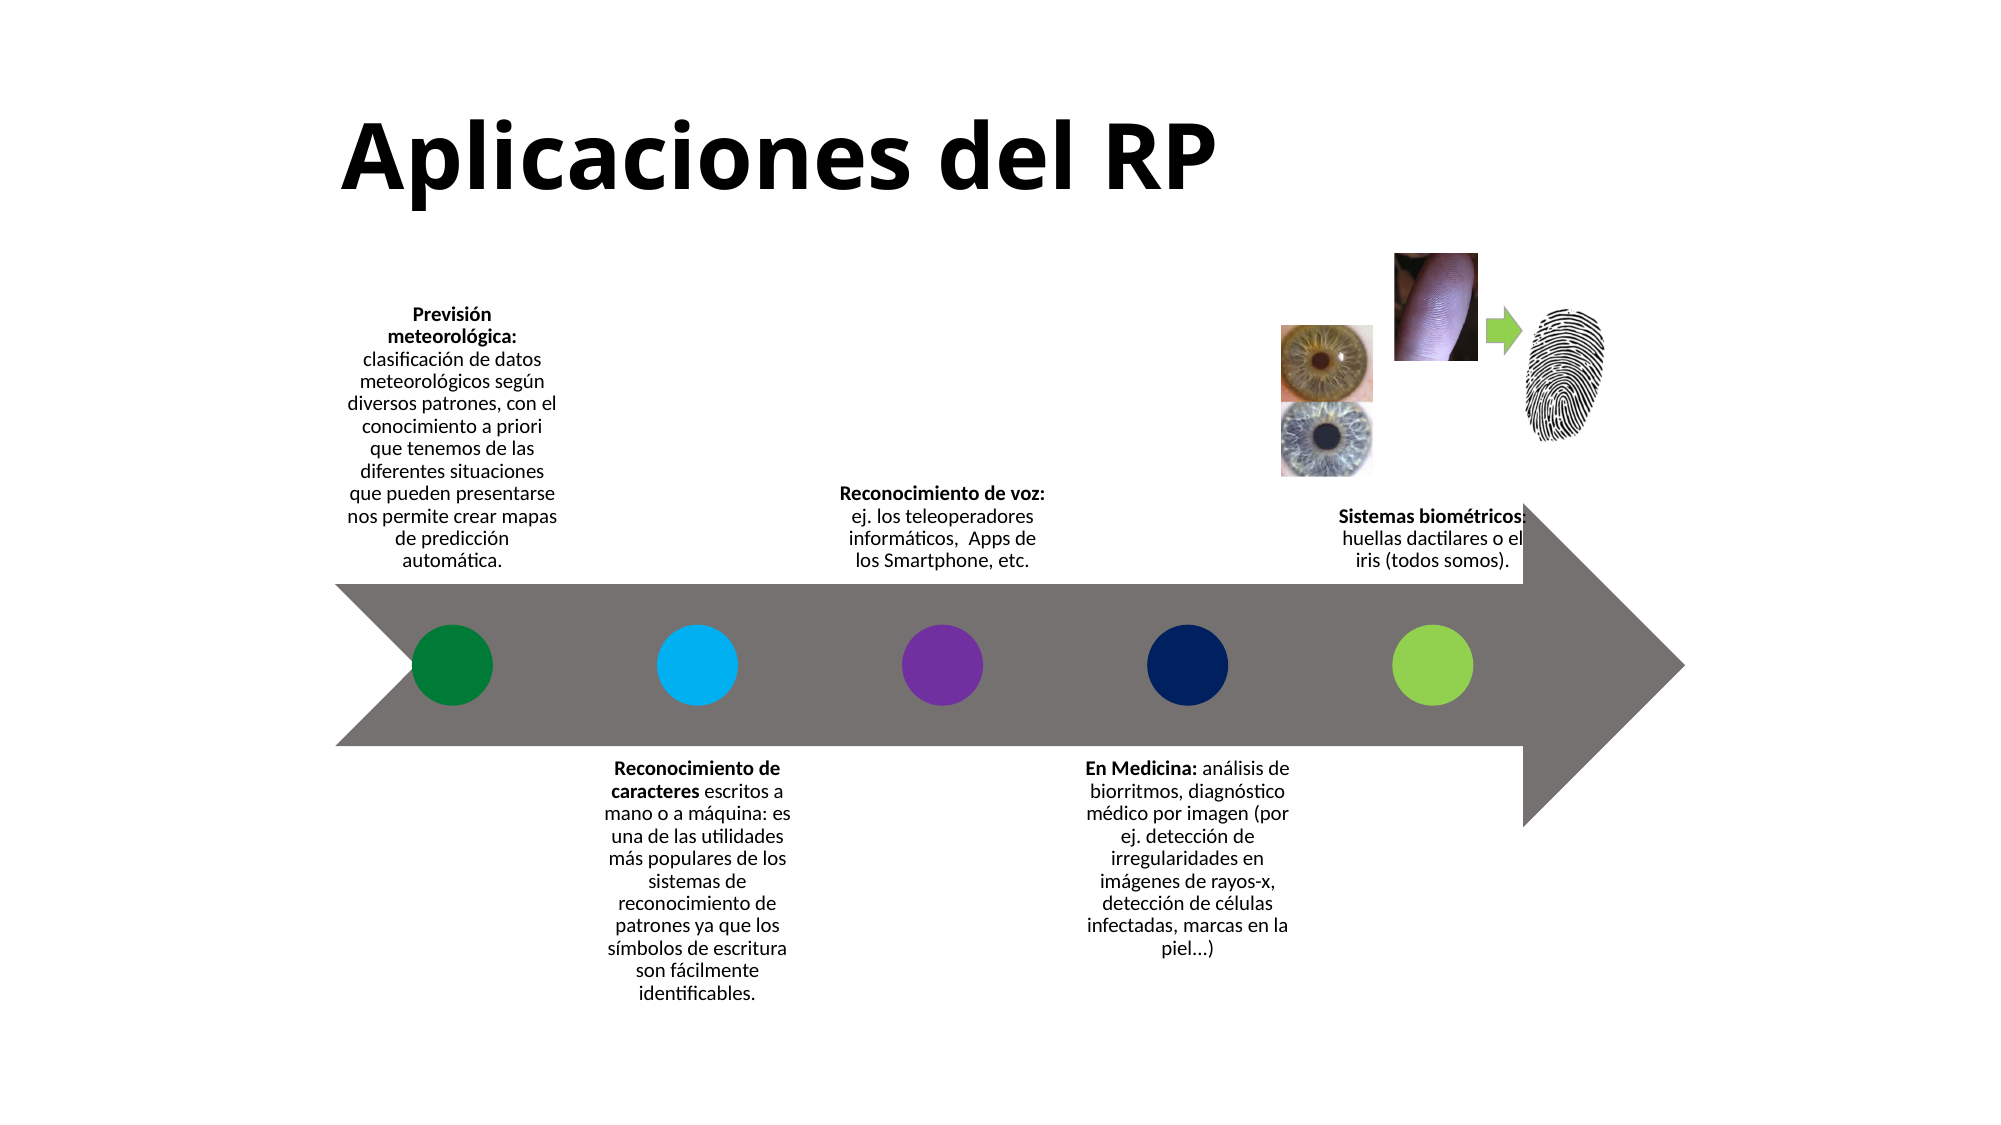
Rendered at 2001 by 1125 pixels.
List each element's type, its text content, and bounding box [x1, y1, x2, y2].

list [335, 260, 1686, 1071]
title Aplicaciones del RP [326, 66, 1677, 254]
picture [1525, 308, 1601, 444]
picture [1394, 253, 1478, 361]
picture [1281, 325, 1374, 478]
